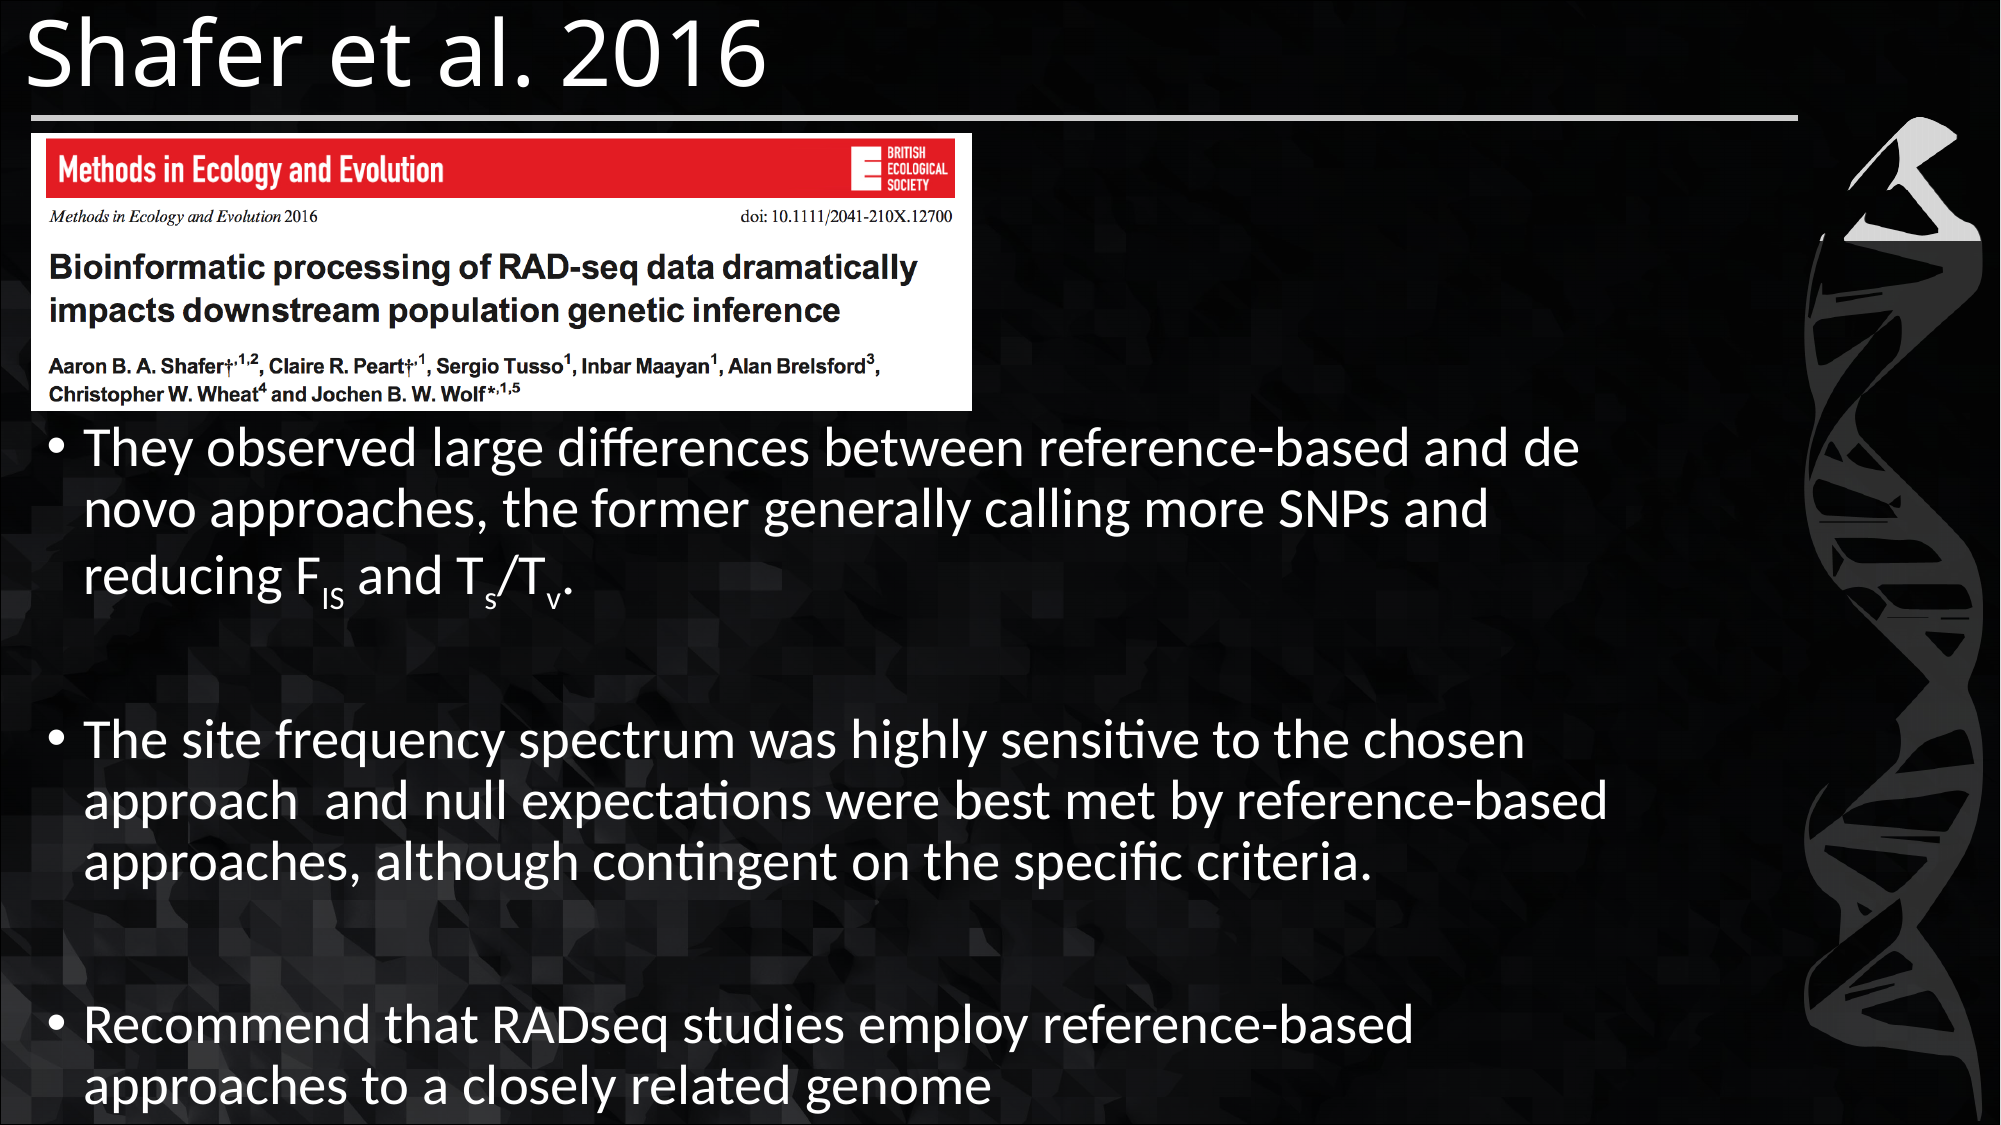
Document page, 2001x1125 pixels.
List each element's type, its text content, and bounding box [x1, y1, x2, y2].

title Shafer et al. 2016 [9, 0, 1655, 218]
list They observed large differences between reference-based and de novo approaches, the former generally calling more SNPs and reducing FIS and Ts/Tv. The site frequency spectrum was highly sensitive to the chosen approach and null expectations were best met by reference-based approaches, although contingent on the specific criteria. Recommend that RADseq studies employ reference-based approaches to a closely related genome [31, 410, 1677, 1125]
picture [1, 1, 1999, 1124]
